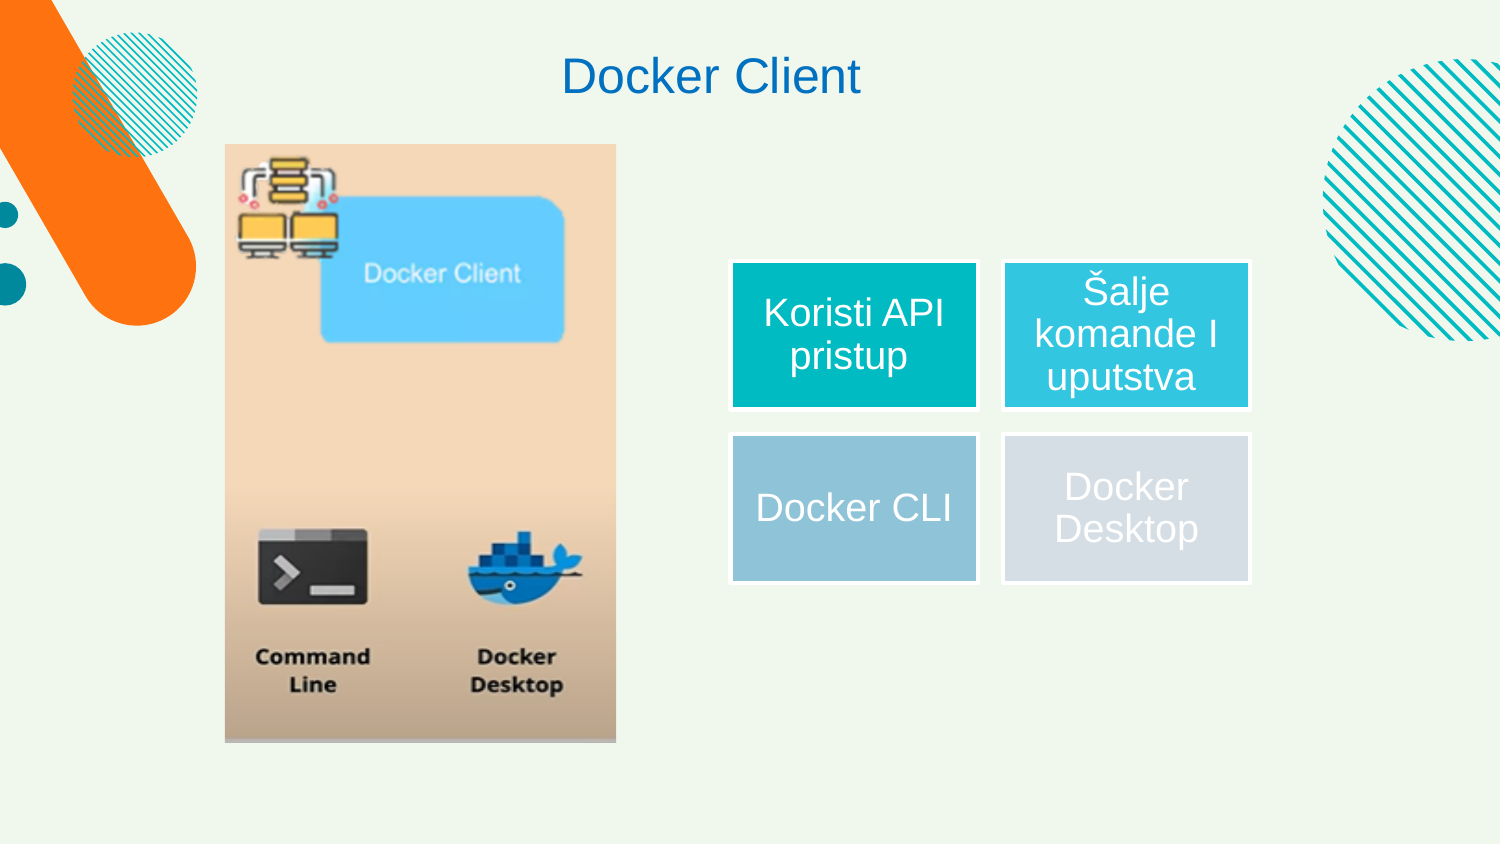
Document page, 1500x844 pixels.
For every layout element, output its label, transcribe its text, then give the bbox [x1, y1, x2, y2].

text_box Docker Client [546, 36, 1027, 112]
picture [224, 144, 617, 743]
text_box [730, 217, 1251, 627]
